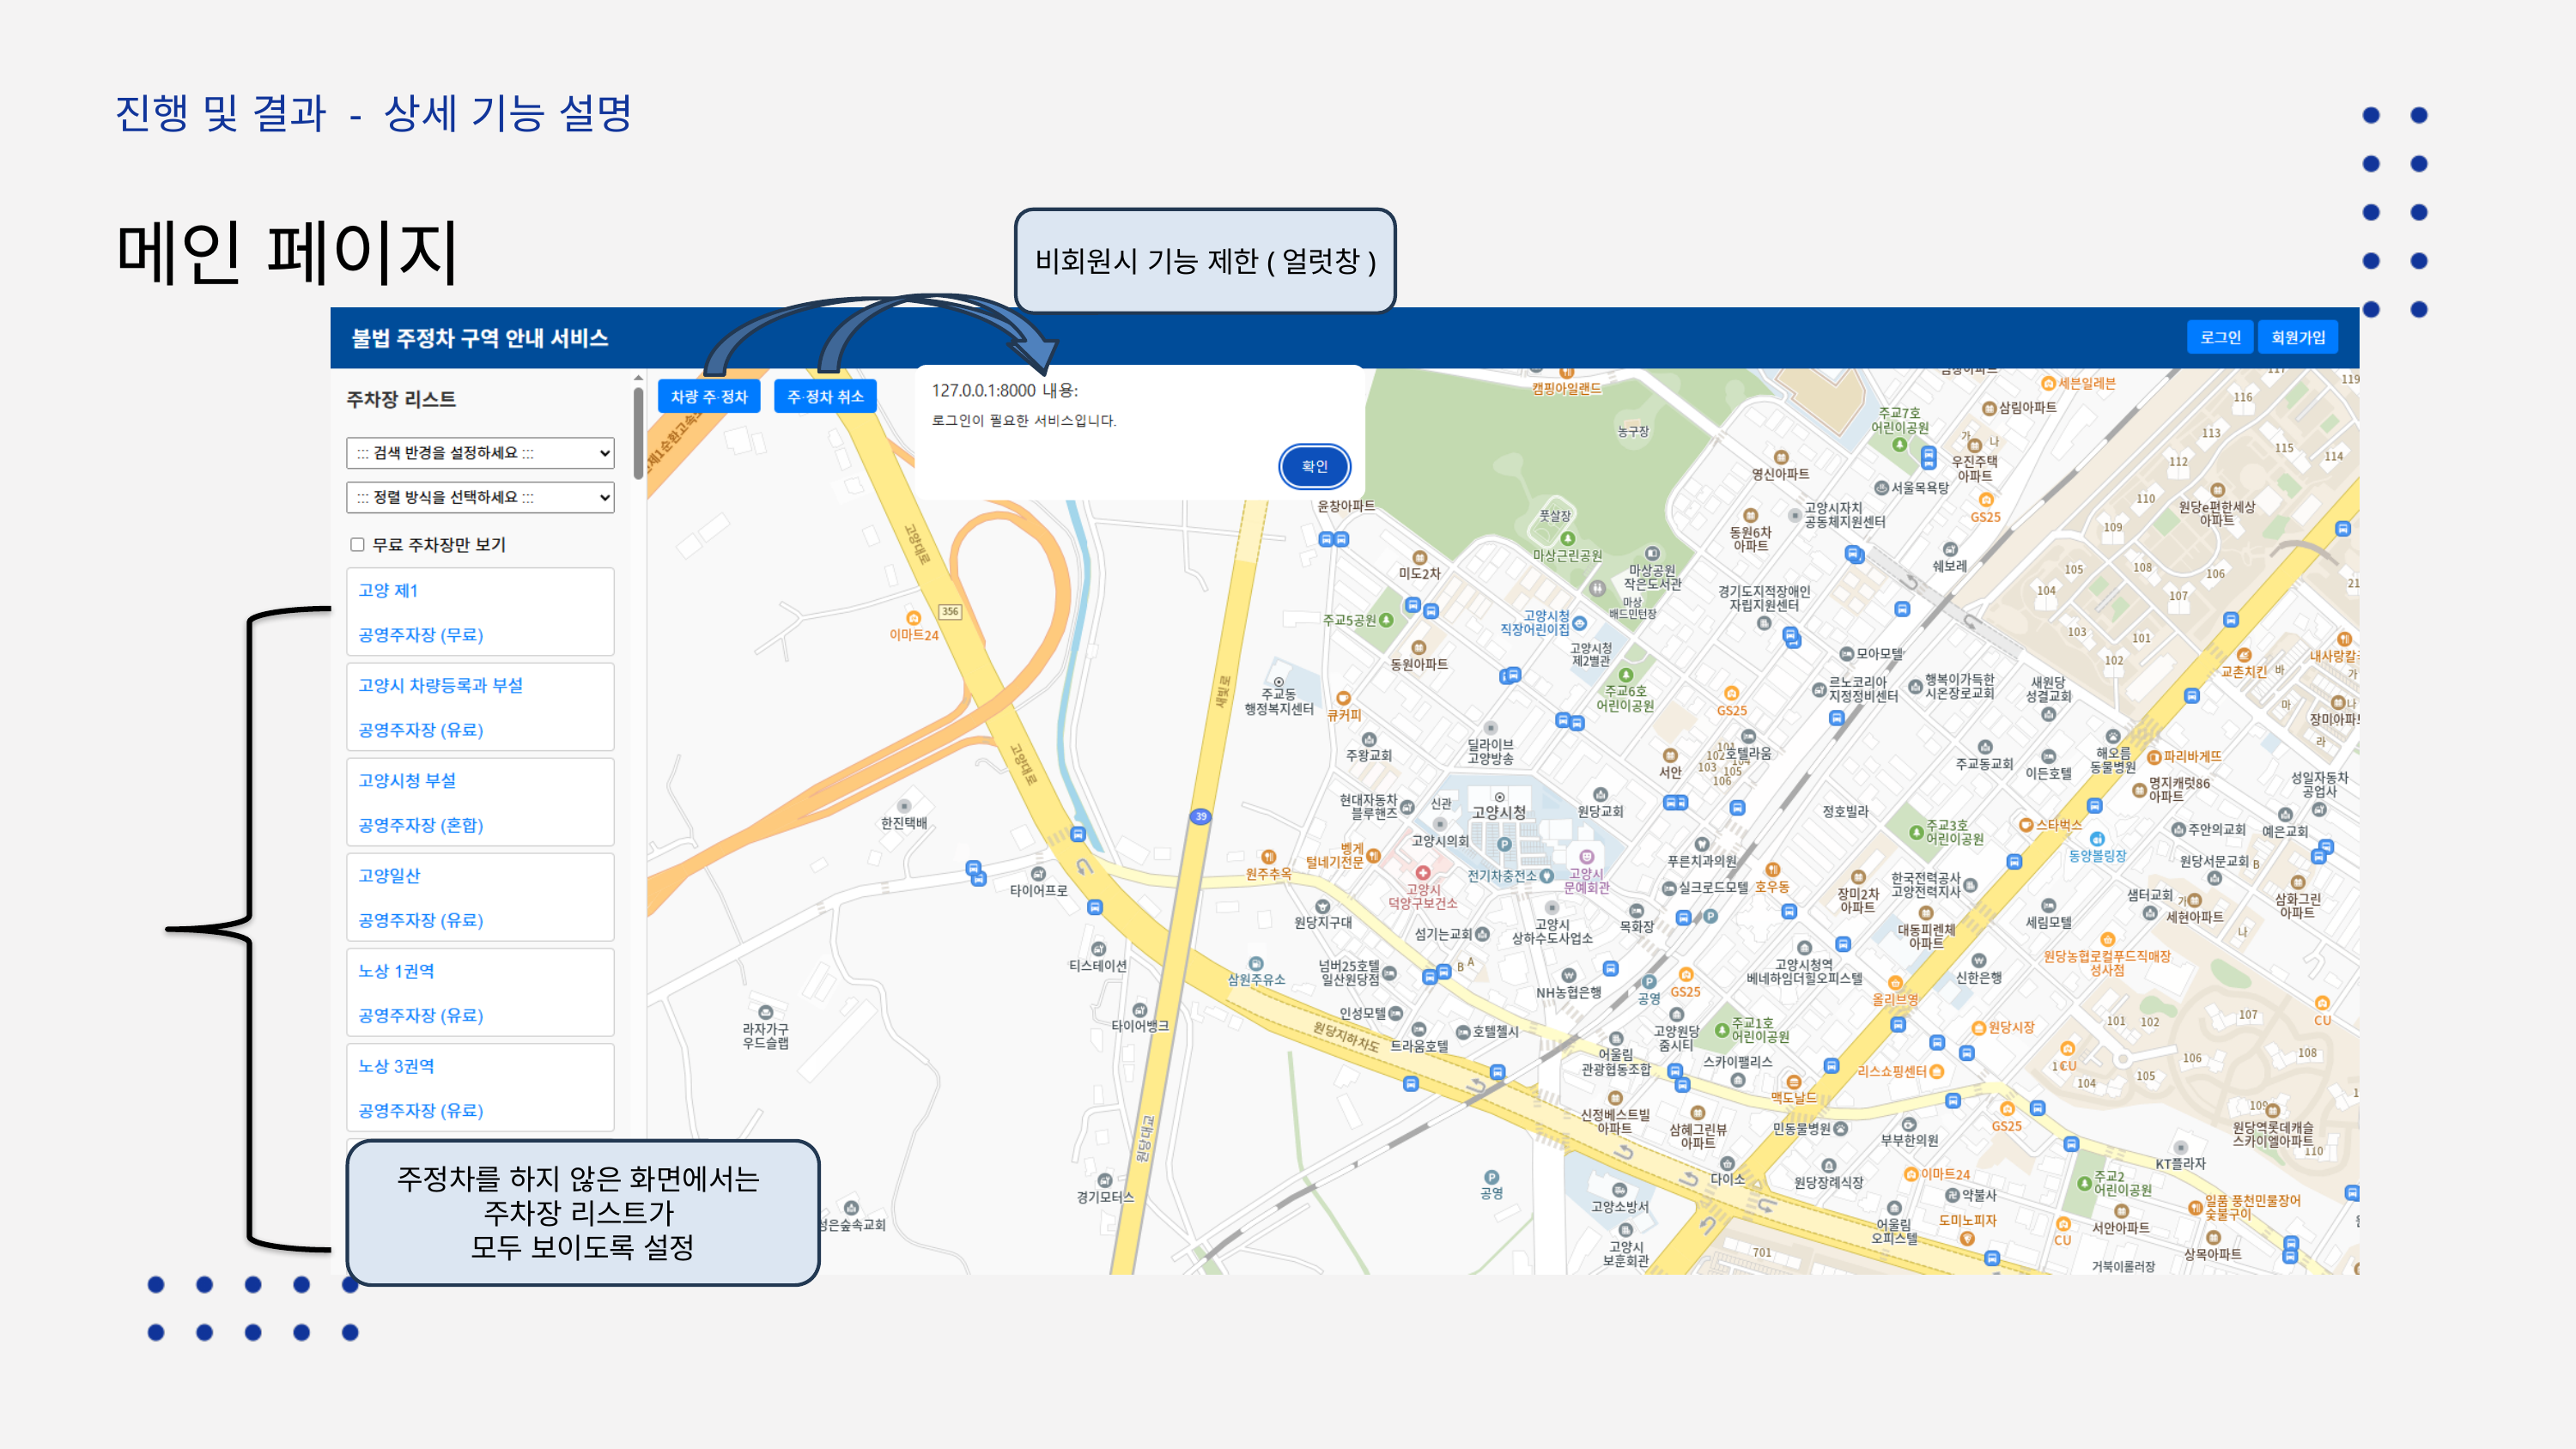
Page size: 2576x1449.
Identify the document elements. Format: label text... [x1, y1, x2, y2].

text_box [326, 176, 1808, 310]
text_box [870, 293, 1004, 305]
picture [148, 106, 2430, 1416]
text_box 주정차를 하지 않은 화면에서는 주차장 리스트가 모두 보이도록 설정 [360, 1284, 807, 1288]
text_box [165, 605, 325, 1253]
text_box [795, 296, 893, 305]
text_box 비회원시 기능 제한(얼럿창) [1013, 207, 1398, 305]
text_box [908, 299, 964, 305]
text_box 진행 및 결과 - 상세 기능 설명 메인 페이지 [114, 80, 1043, 138]
